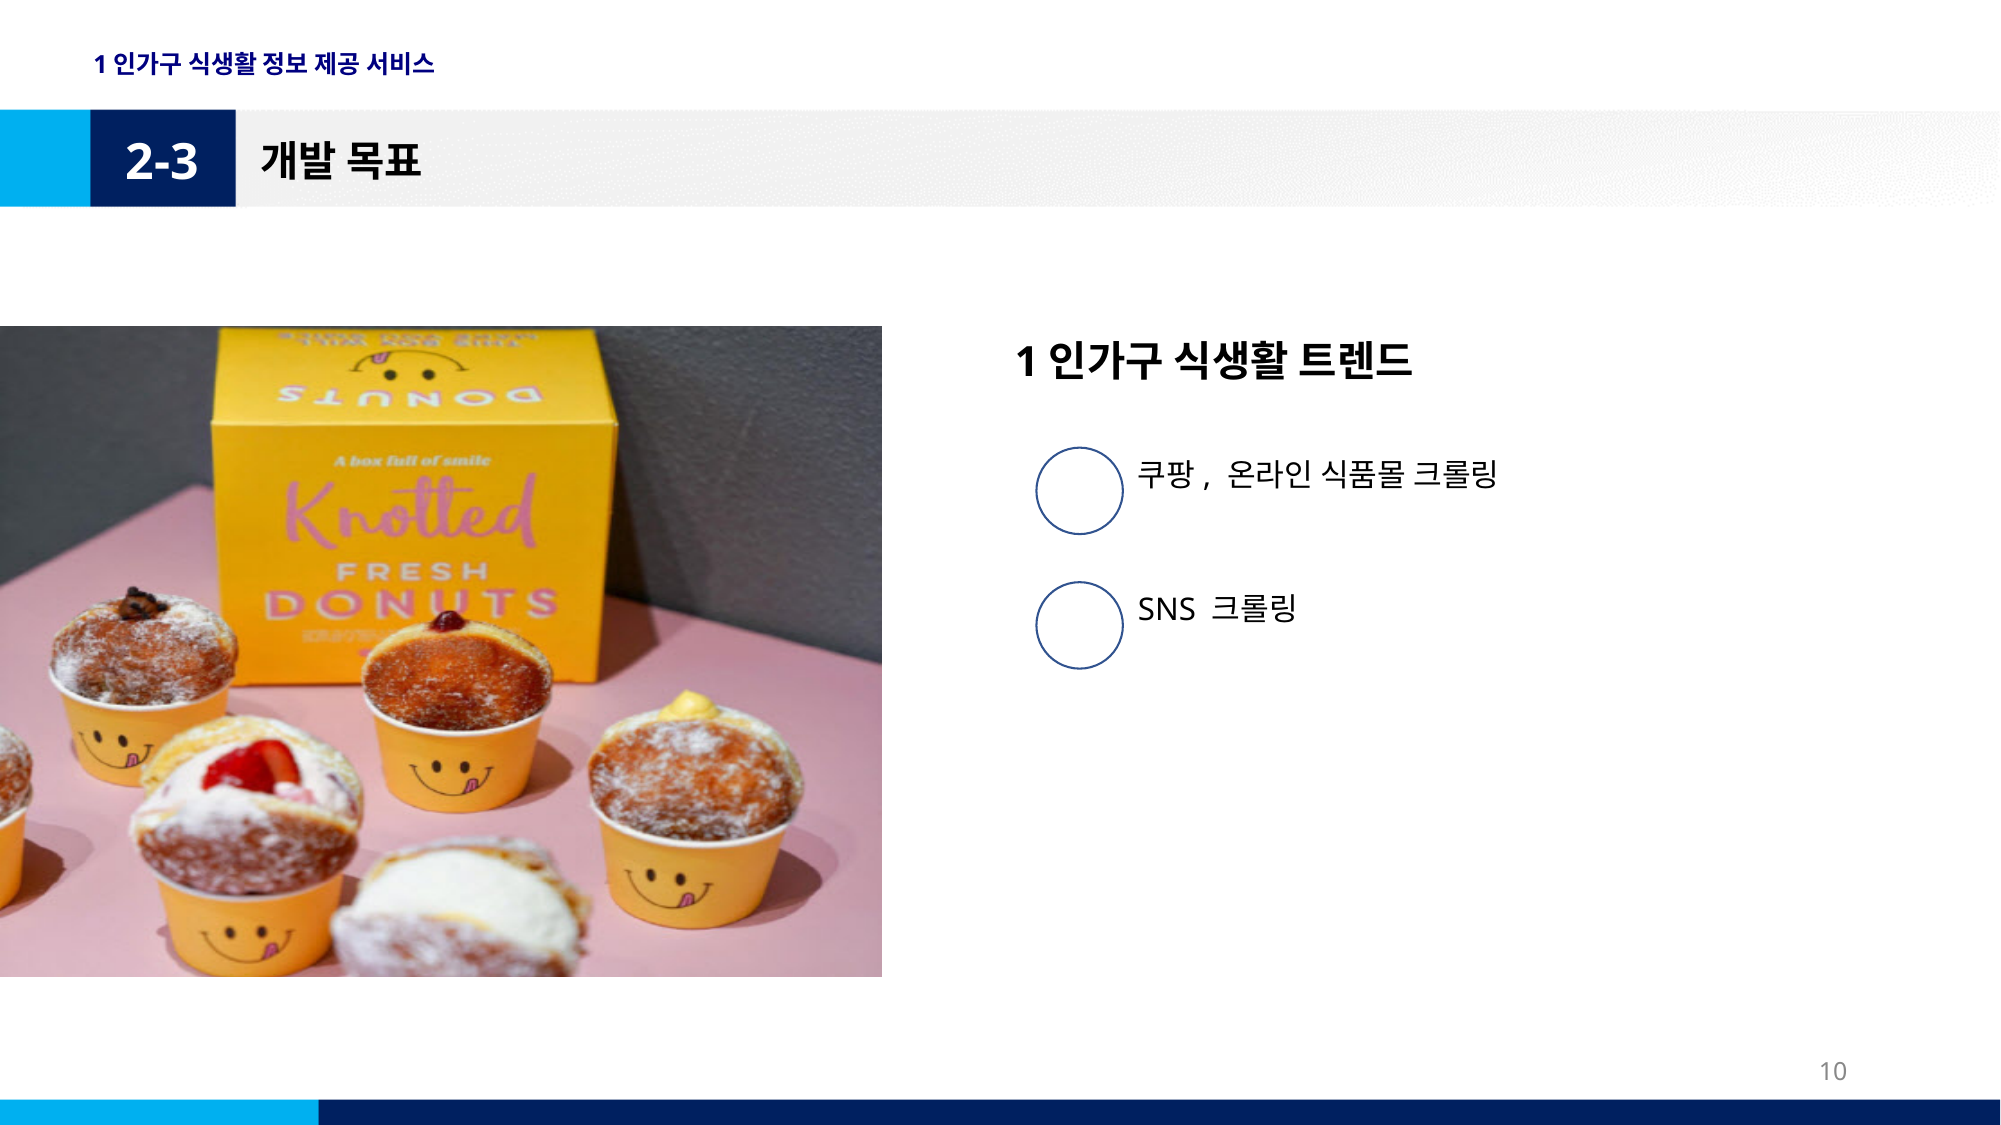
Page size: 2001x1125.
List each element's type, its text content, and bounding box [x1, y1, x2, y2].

text_box 2-3 [90, 122, 235, 198]
picture [0, 0, 2001, 1125]
text_box [1036, 582, 1123, 669]
text_box 1인가구 식생활 트렌드 [999, 327, 1579, 393]
text_box 1인가구 식생활 정보 제공 서비스 [78, 41, 500, 87]
text_box 개발 목표 [245, 127, 845, 193]
text_box [1036, 447, 1123, 535]
slide_number ‹#› [1412, 1042, 1863, 1103]
text_box 쿠팡, 온라인 식품몰 크롤링 [1122, 447, 1702, 501]
text_box SNS 크롤링 [1122, 582, 1836, 635]
